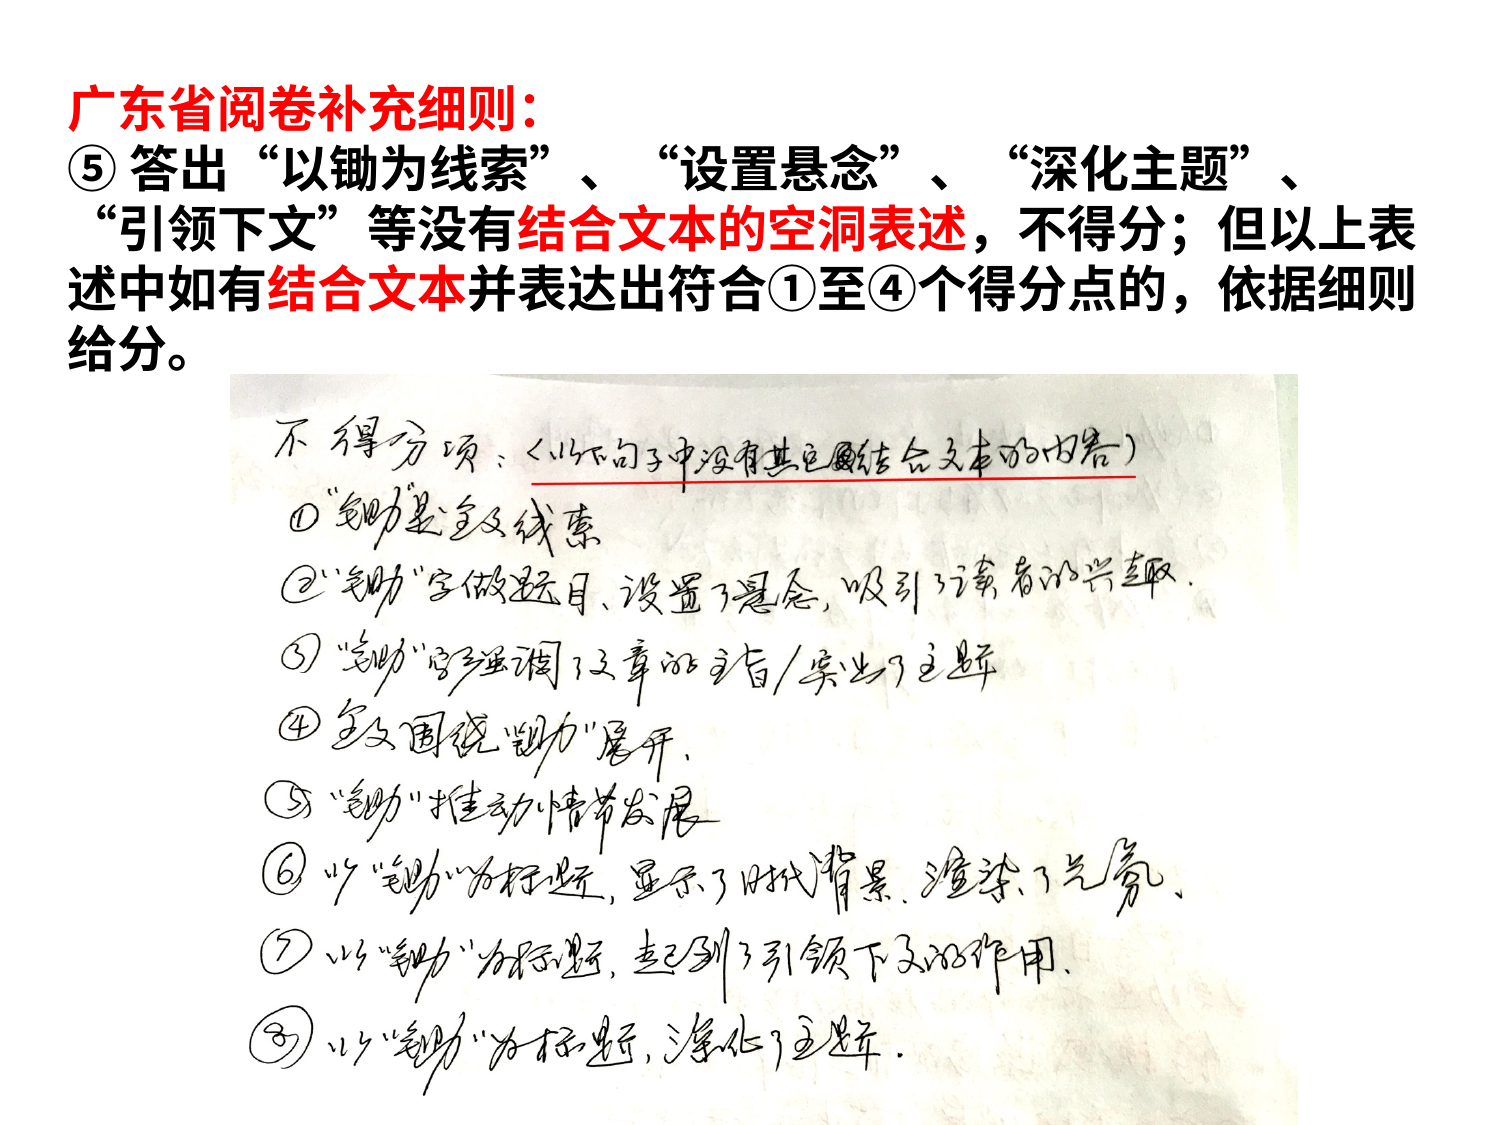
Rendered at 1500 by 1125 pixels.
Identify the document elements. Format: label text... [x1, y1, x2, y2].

picture [229, 374, 1298, 1125]
text_box 广东省阅卷补充细则： ⑤答出“以锄为线索”、“设置悬念”、“深化主题”、“引领下文”等没有结合文本的空洞表述，不得分；但以上表述中如有结合文本并表达出符合①至④个得分点的，依据细则给分。 [53, 70, 1436, 430]
